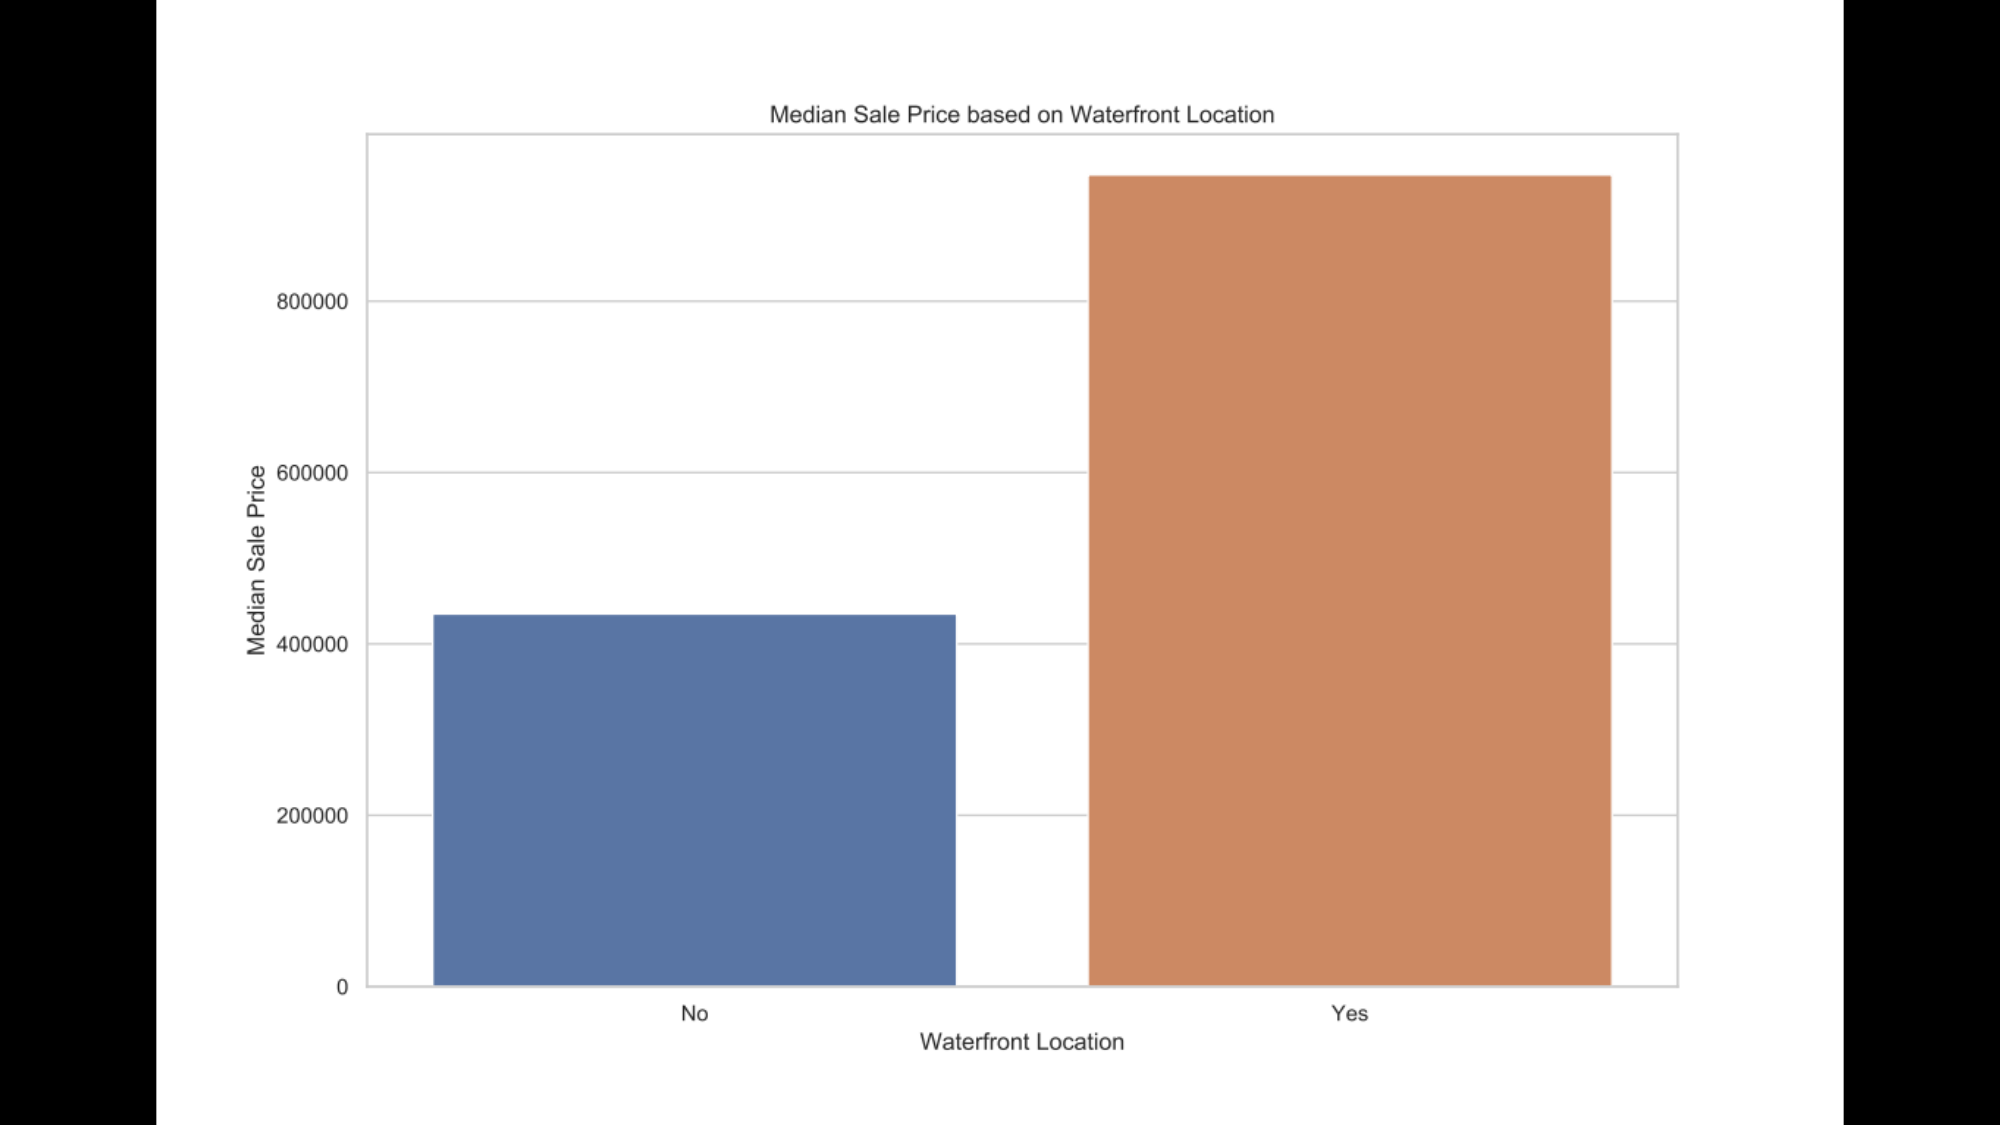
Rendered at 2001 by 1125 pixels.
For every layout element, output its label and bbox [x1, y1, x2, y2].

picture [156, 0, 1844, 1125]
